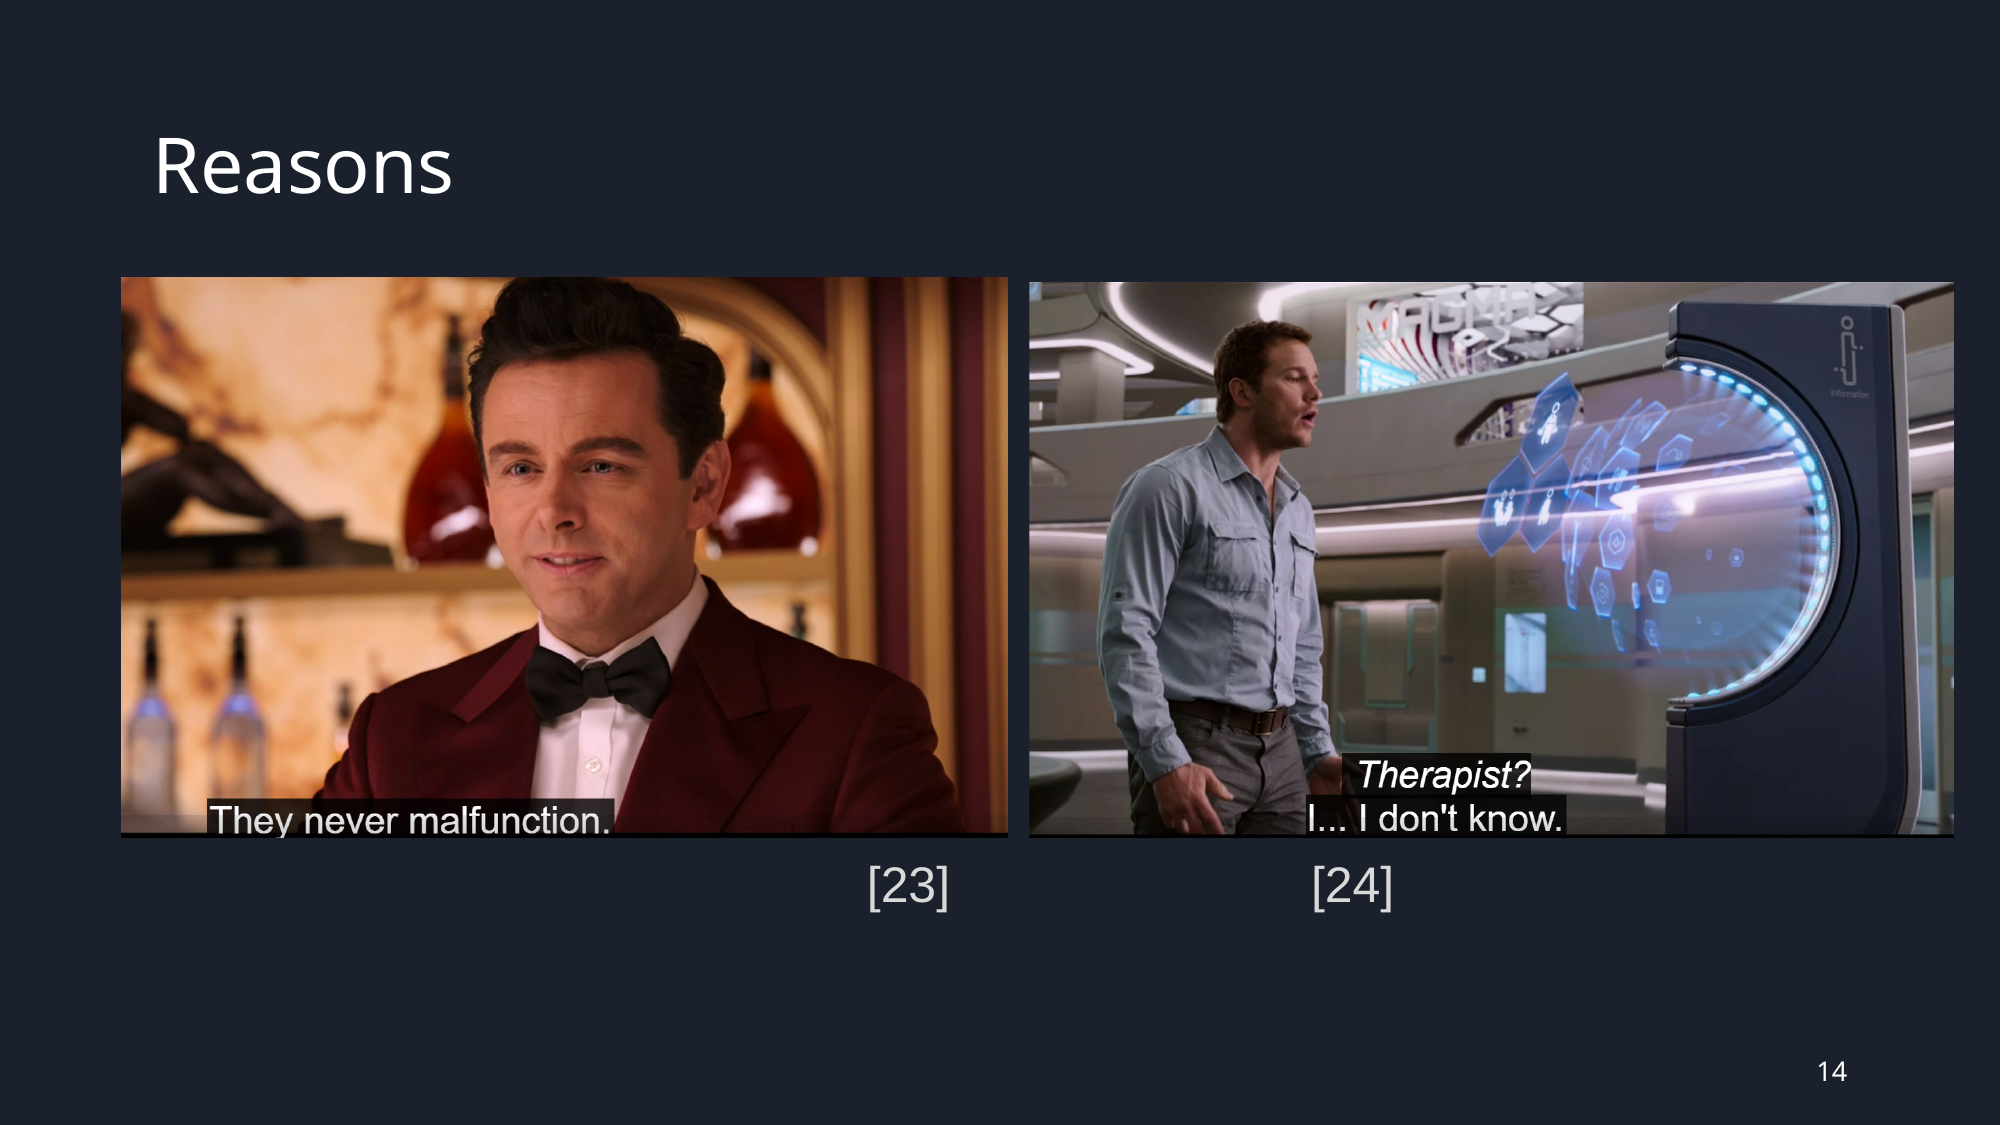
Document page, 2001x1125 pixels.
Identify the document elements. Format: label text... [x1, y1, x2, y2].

slide_number ‹#› [1412, 1042, 1863, 1103]
title Reasons [137, 59, 1863, 278]
picture [120, 277, 1008, 838]
text_box [24] [1296, 846, 1931, 928]
picture [1029, 282, 1955, 838]
text_box [23] [851, 846, 995, 928]
